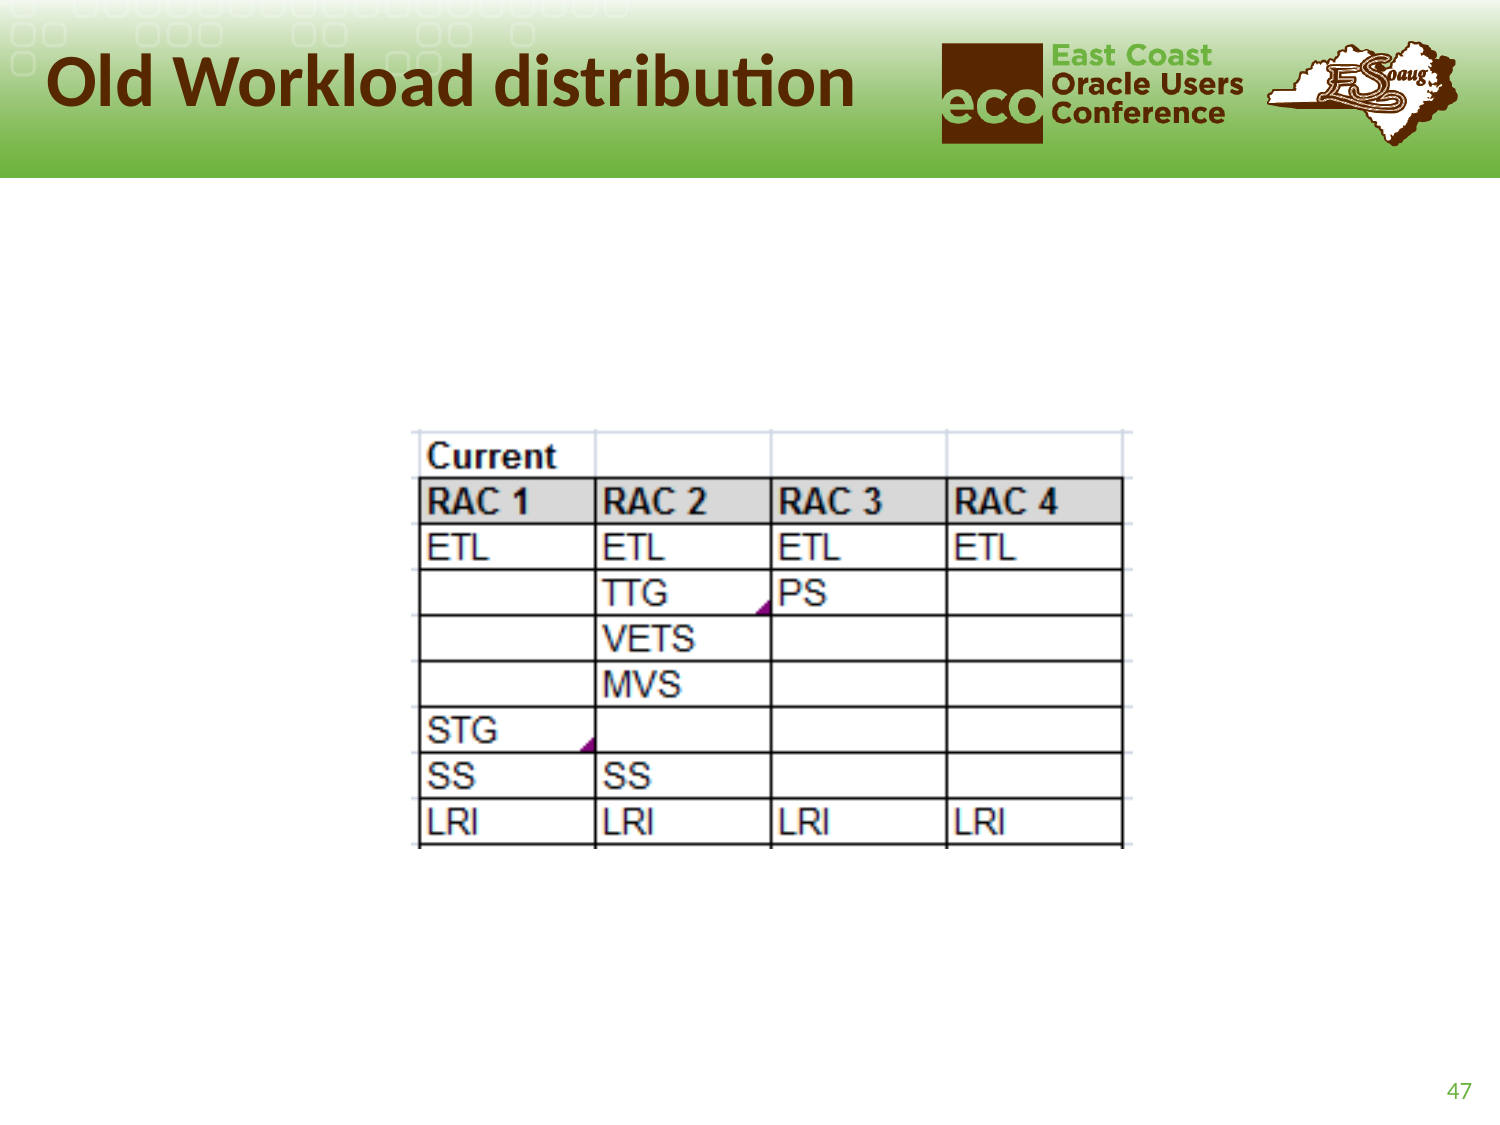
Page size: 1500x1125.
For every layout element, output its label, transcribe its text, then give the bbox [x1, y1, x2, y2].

title Old Workload distribution [31, 24, 1017, 159]
picture [0, 0, 1500, 1125]
slide_number 47 [1395, 1059, 1488, 1120]
